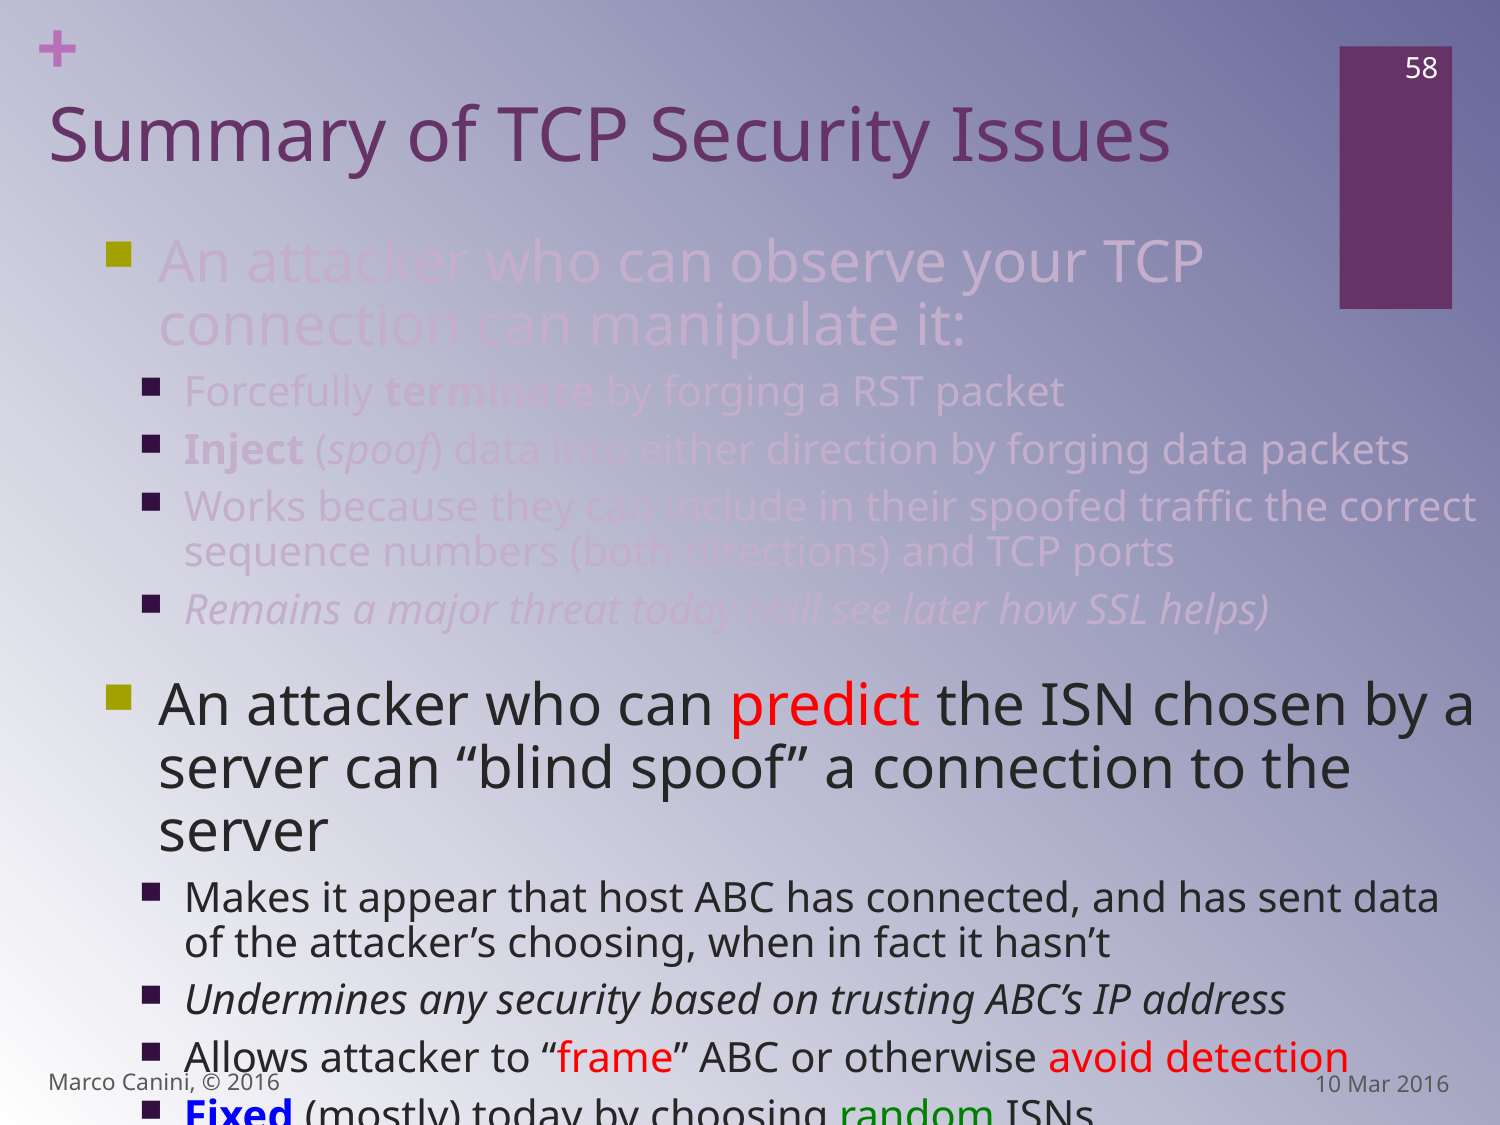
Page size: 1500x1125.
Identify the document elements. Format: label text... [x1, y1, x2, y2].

text_box An attacker who can observe your TCP connection can manipulate it: Forcefully terminate by forging a RST packet Inject (spoof) data into either direction by forging data packets Works because they can include in their spoofed traffic the correct sequence numbers (both directions) and TCP ports Remains a major threat today (will see later how SSL helps) An attacker who can predict the ISN chosen by a server can “blind spoof” a connection to the server Makes it appear that host ABC has connected, and has sent data of the attacker’s choosing, when in fact it hasn’t Undermines any security based on trusting ABC’s IP address Allows attacker to “frame” ABC or otherwise avoid detection Fixed (mostly) today by choosing random ISNs [87, 224, 1500, 1088]
footer Marco Canini, © 2016 [33, 1053, 1038, 1114]
slide_number 58 [1362, 39, 1454, 100]
title Summary of TCP Security Issues [33, 79, 1322, 263]
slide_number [1114, 1053, 1465, 1114]
